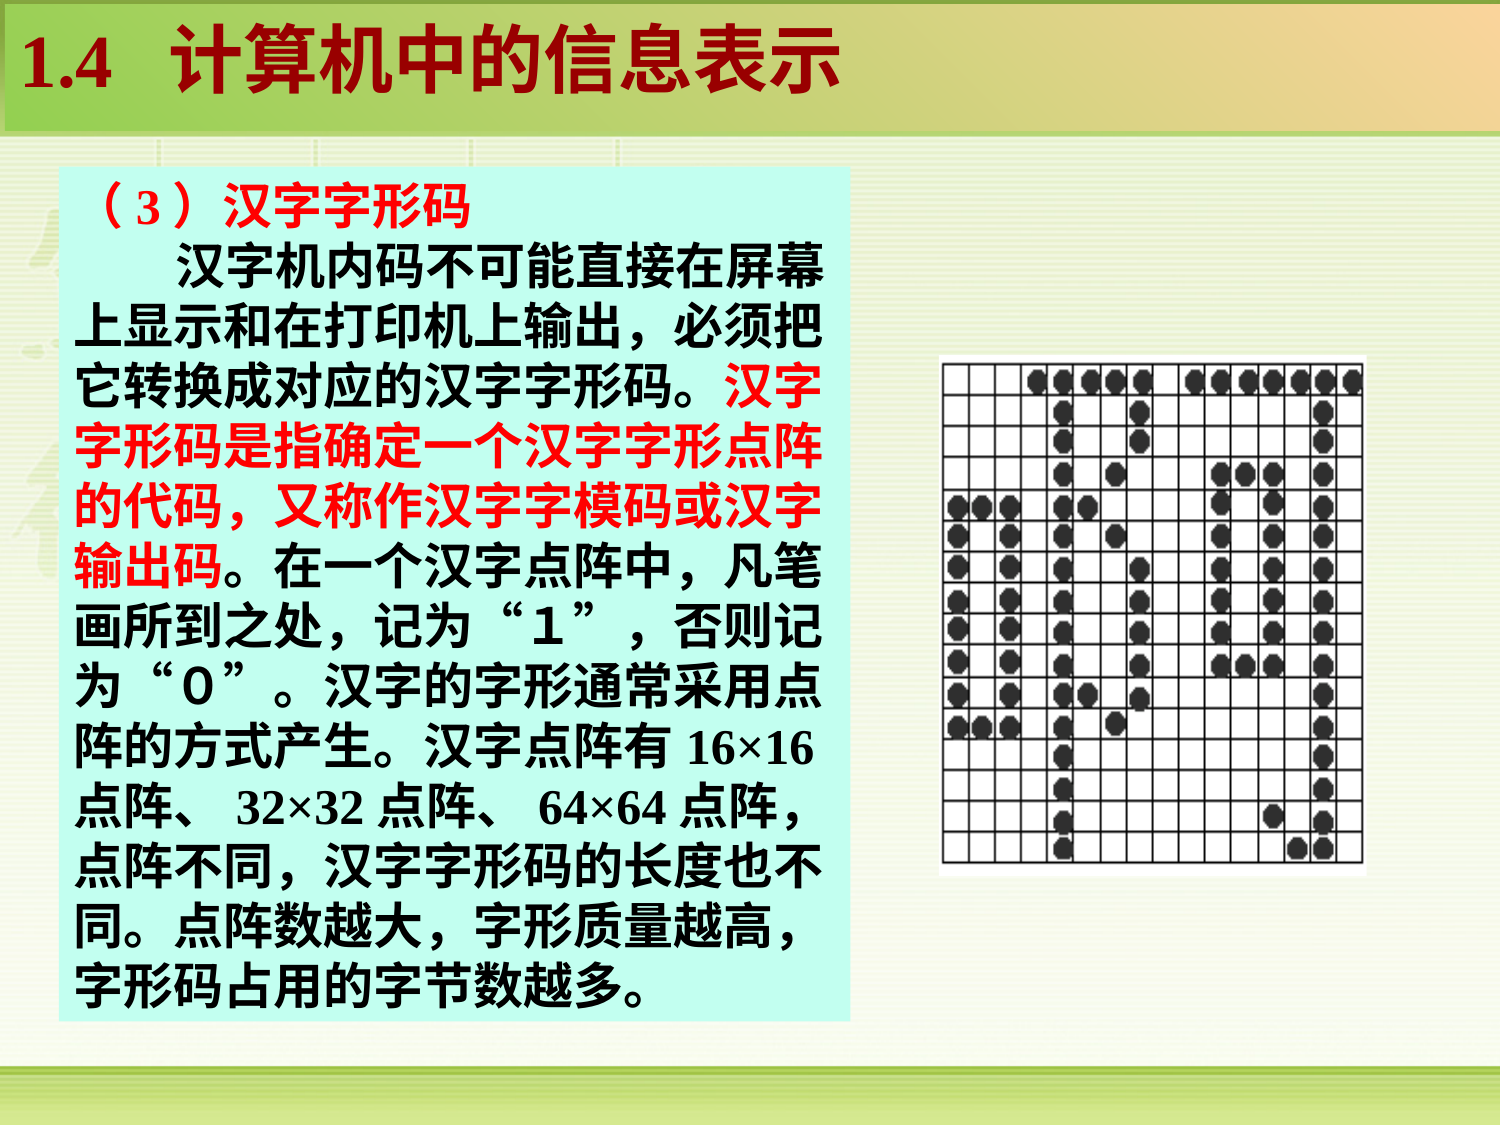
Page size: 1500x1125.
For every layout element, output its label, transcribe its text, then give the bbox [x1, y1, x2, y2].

slide_number [1074, 1025, 1388, 1100]
slide_number [112, 1025, 425, 1100]
picture [0, 0, 1500, 1125]
text_box 1.4 计算机中的信息表示 [4, 4, 1500, 131]
text_box （3）汉字字形码 汉字机内码不可能直接在屏幕上显示和在打印机上输出，必须把它转换成对应的汉字字形码。汉字字形码是指确定一个汉字字形点阵的代码，又称作汉字字模码或汉字输出码。在一个汉字点阵中，凡笔画所到之处，记为“１”，否则记为“０”。汉字的字形通常采用点阵的方式产生。汉字点阵有16×16点阵、32×32点阵、64×64点阵，点阵不同，汉字字形码的长度也不同。点阵数越大，字形质量越高，字形码占用的字节数越多。 [58, 166, 851, 1022]
